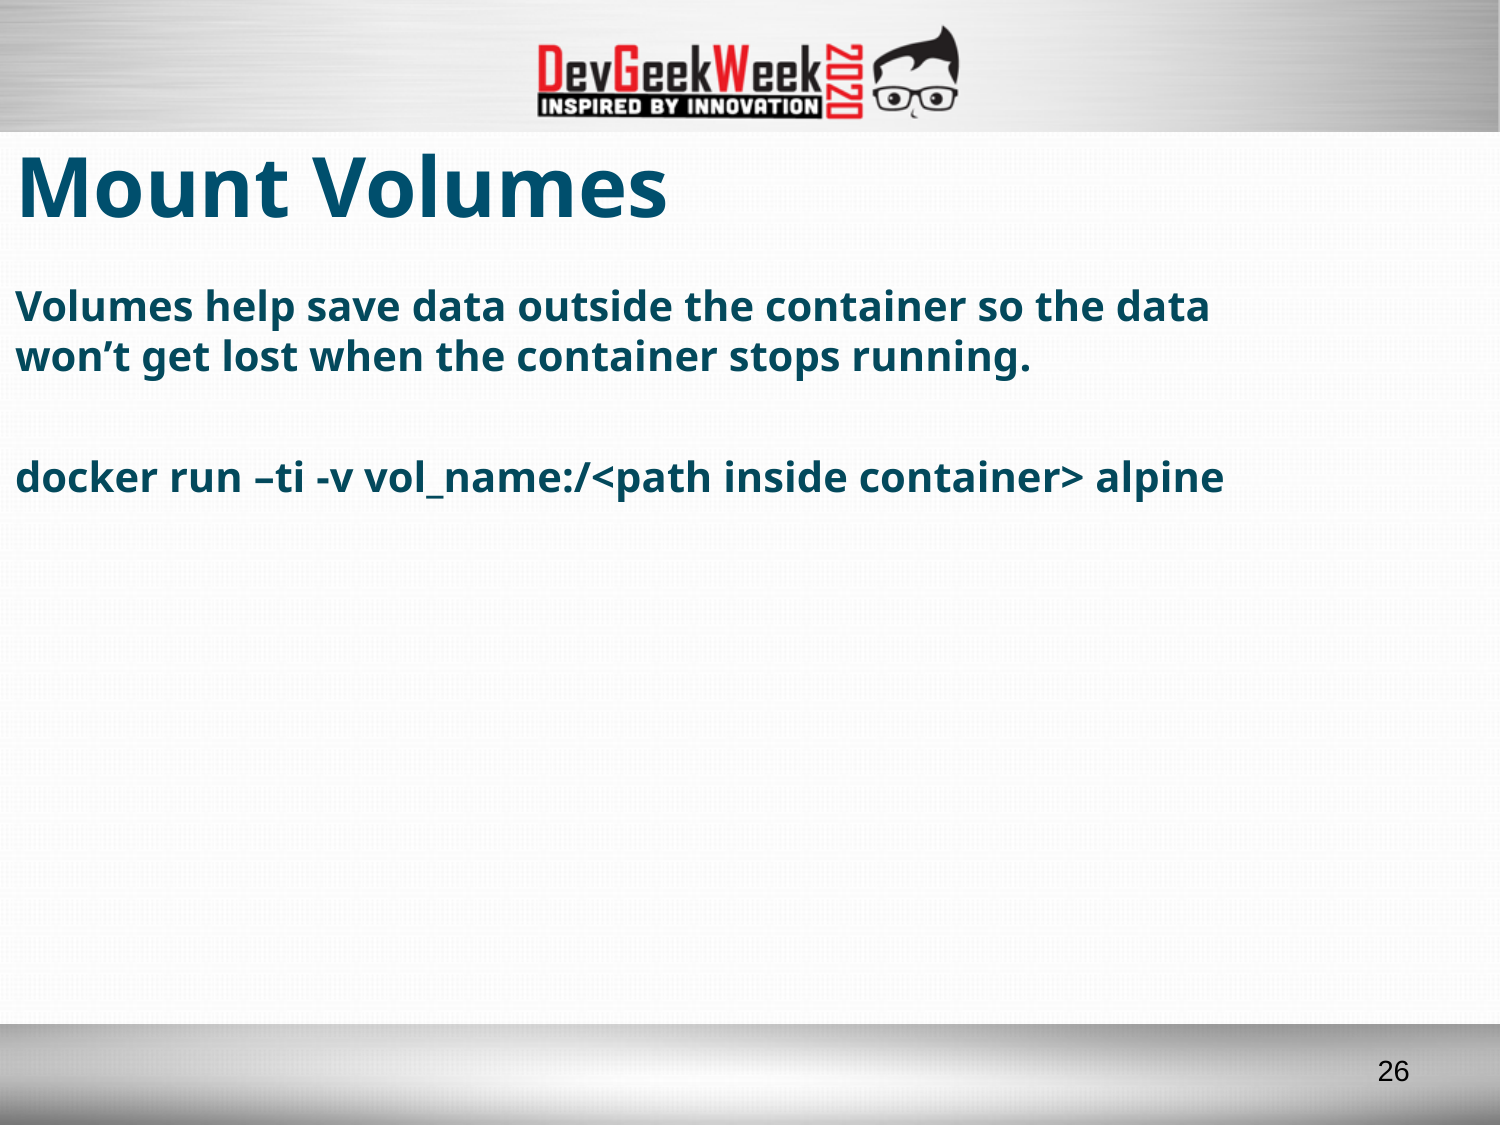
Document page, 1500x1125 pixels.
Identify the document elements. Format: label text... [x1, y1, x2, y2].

title Mount Volumes [0, 57, 711, 250]
slide_number 26 [1359, 1039, 1426, 1104]
picture [0, 0, 1500, 1125]
list Volumes help save data outside the container so the data won’t get lost when the container stops running. docker run –ti -v vol_name:/<path inside container> alpine [0, 264, 1326, 1016]
